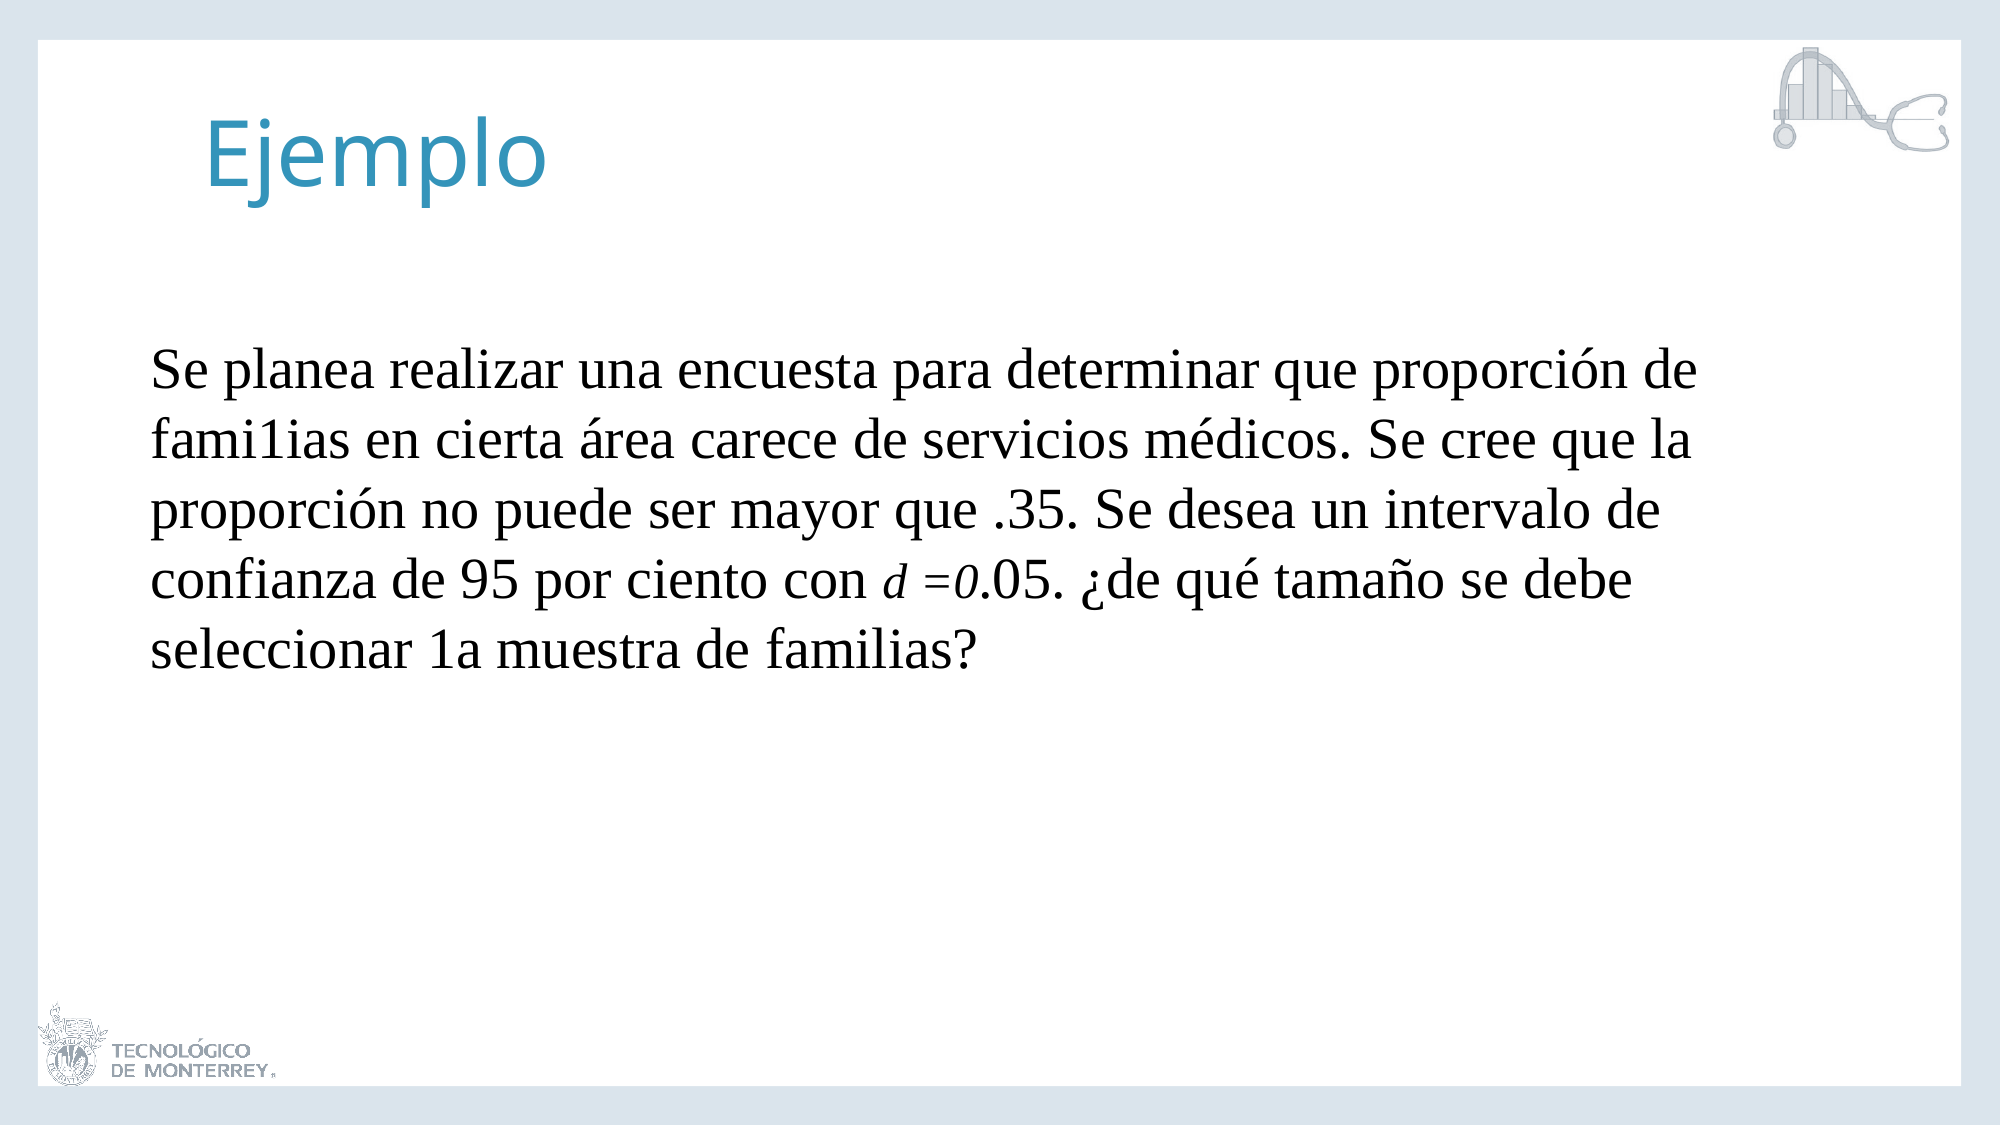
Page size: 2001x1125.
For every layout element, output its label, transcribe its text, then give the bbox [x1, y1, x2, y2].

text_box Se planea realizar una encuesta para determinar que proporción de fami1ias en cierta área carece de servicios médicos. Se cree que la proporción no puede ser mayor que .35. Se desea un intervalo de confianza de 95 por ciento con d =0.05. ¿de qué tamaño se debe seleccionar 1a muestra de familias? [135, 322, 1888, 688]
text_box Ejemplo [187, 99, 1808, 323]
